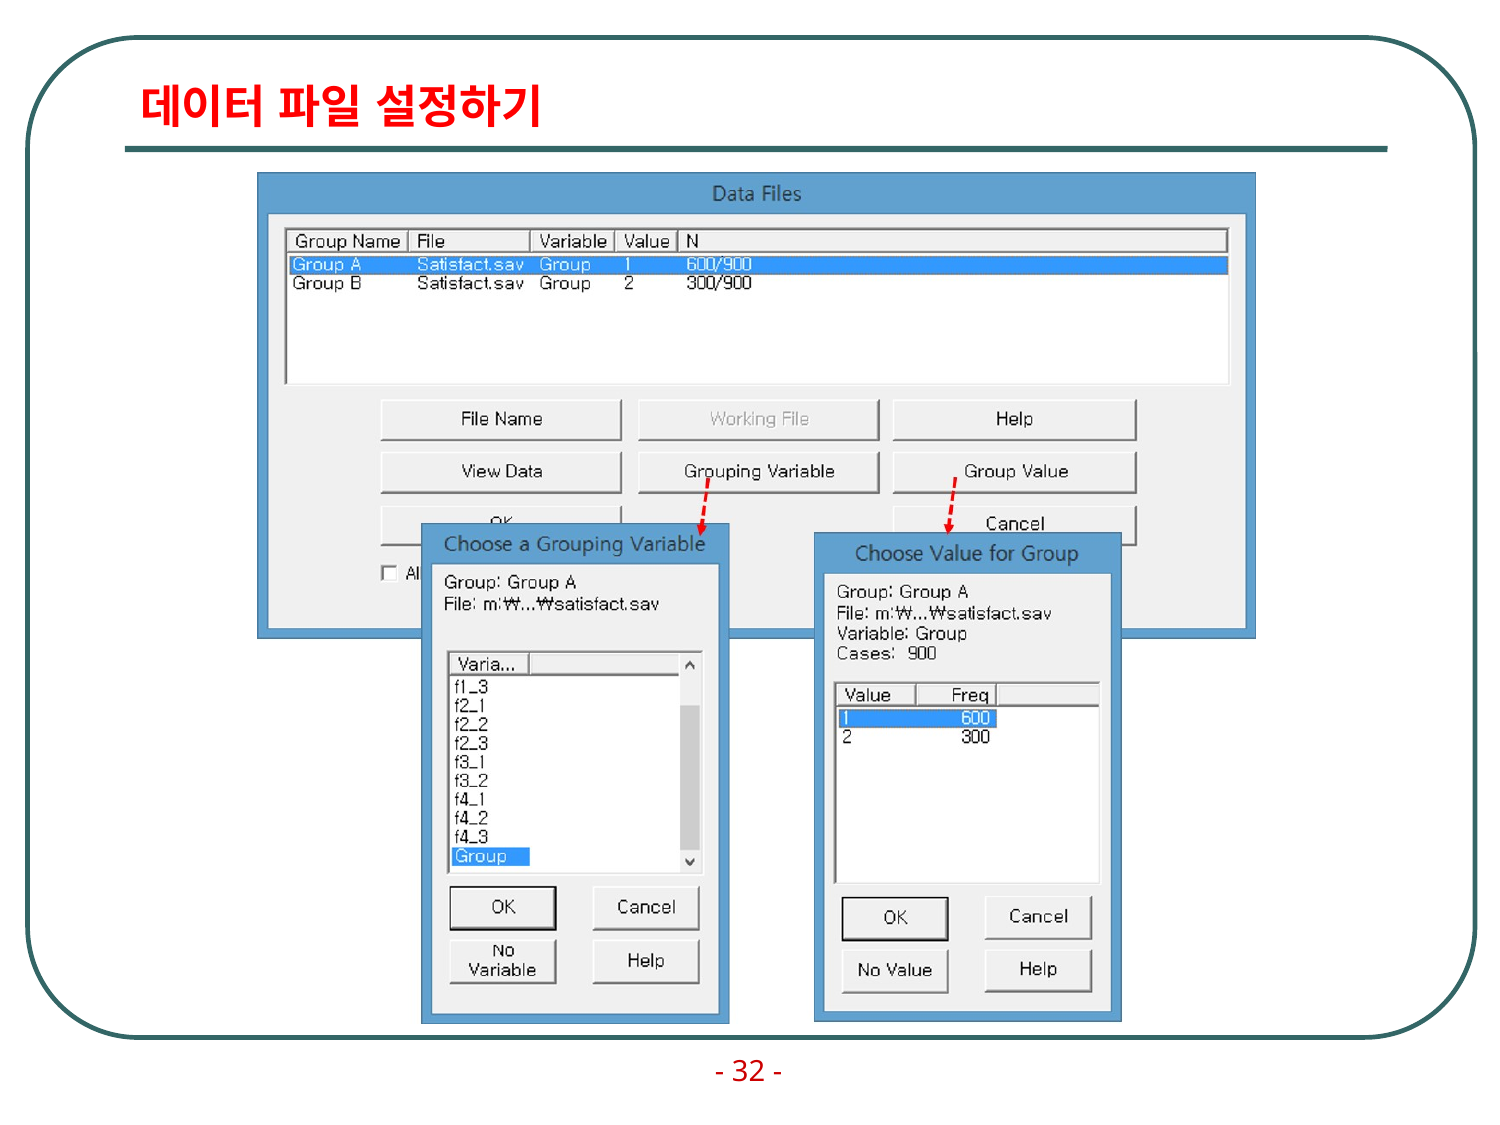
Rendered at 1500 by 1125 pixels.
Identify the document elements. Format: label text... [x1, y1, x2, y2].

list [256, 172, 1256, 1024]
slide_number - 32 - [617, 1034, 881, 1111]
title 데이터 파일 설정하기 [125, 54, 1388, 140]
